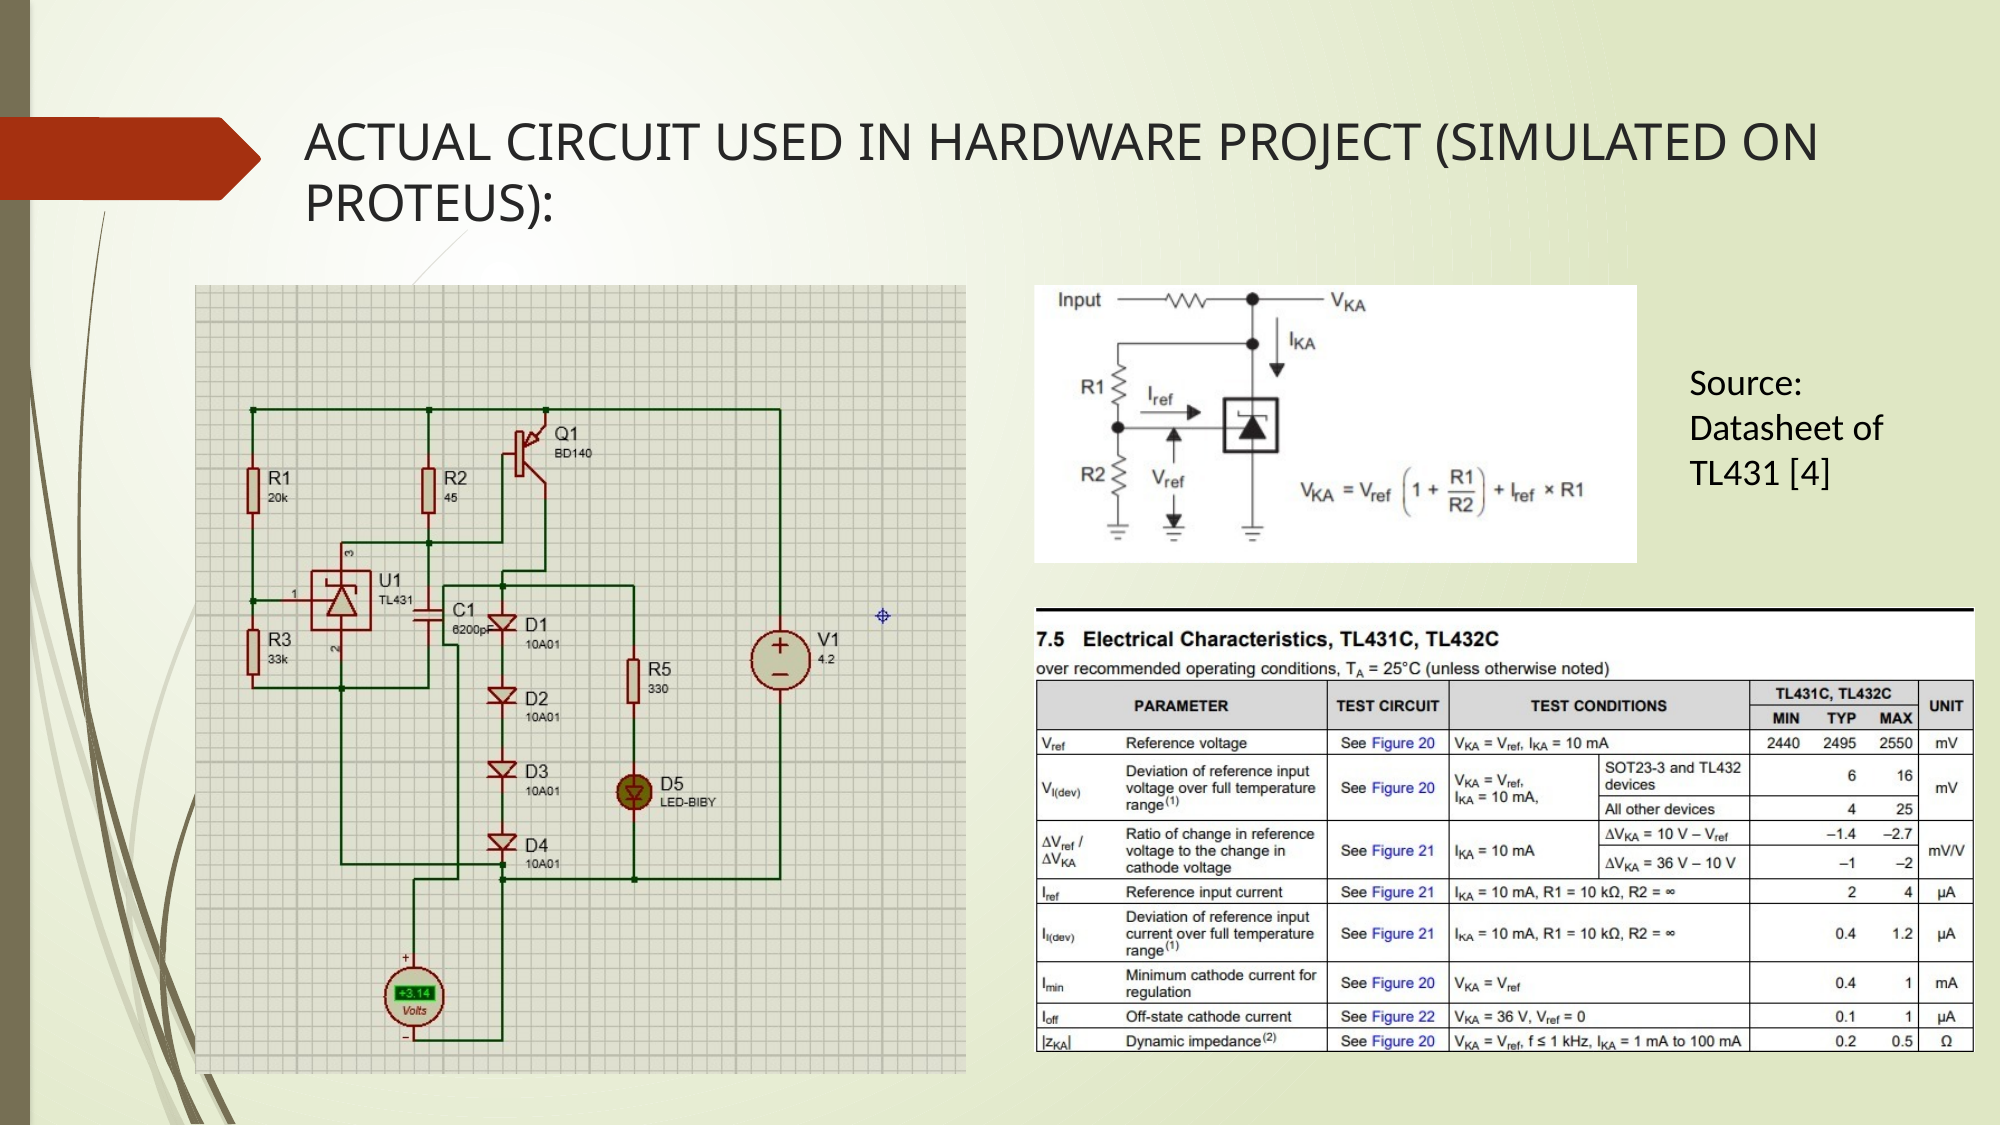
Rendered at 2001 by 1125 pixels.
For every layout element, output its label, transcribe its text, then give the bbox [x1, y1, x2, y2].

picture [194, 285, 966, 1074]
text_box Source: Datasheet of TL431 [4] [1674, 350, 1935, 546]
picture [1034, 285, 1638, 563]
title ACTUAL CIRCUIT USED IN HARDWARE PROJECT (SIMULATED ON PROTEUS): [289, 102, 1888, 313]
picture [1034, 607, 1975, 1052]
